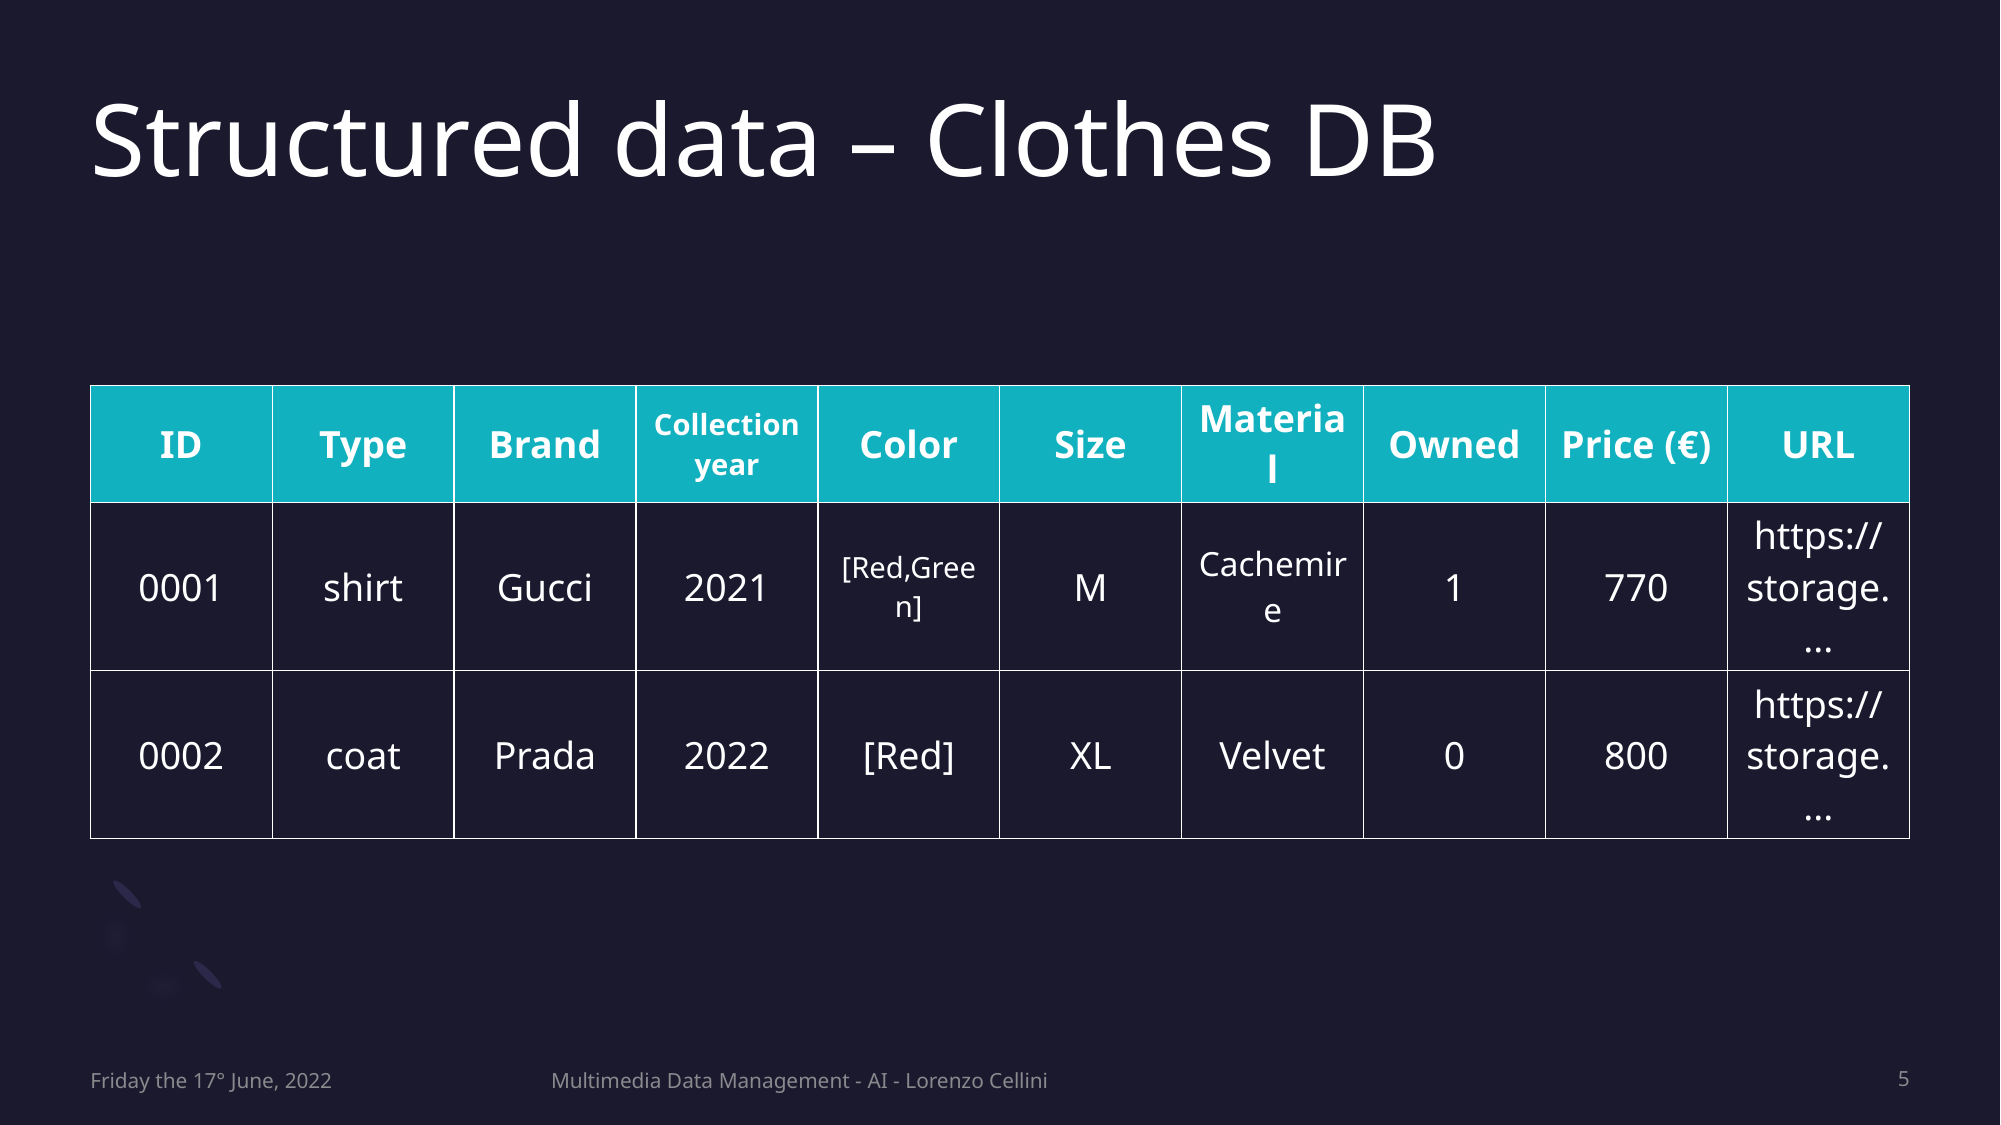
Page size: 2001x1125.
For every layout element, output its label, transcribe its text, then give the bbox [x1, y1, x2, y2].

title Structured data – Clothes DB [90, 90, 1910, 309]
table_cell coat [273, 671, 453, 838]
footer Multimedia Data Management - AI - Lorenzo Cellini [551, 1067, 1598, 1093]
table_cell XL [1000, 671, 1181, 838]
table_header Size [1000, 386, 1181, 502]
table_header Type [273, 386, 453, 502]
table_cell M [1000, 503, 1181, 670]
table_cell Gucci [455, 503, 635, 670]
table_cell https://storage.... [1728, 671, 1909, 838]
table_cell Cachemire [1182, 503, 1363, 670]
table_cell [Red] [819, 671, 999, 838]
table_cell 1 [1364, 503, 1545, 670]
table_cell 0001 [91, 503, 272, 670]
table_header Material [1182, 386, 1363, 502]
table_header Owned [1364, 386, 1545, 502]
slide_number 5 [1632, 1067, 1910, 1093]
table_cell 2021 [637, 503, 817, 670]
table_cell 0002 [91, 671, 272, 838]
table_header Brand [455, 386, 635, 502]
table_cell Prada [455, 671, 635, 838]
table_cell 800 [1546, 671, 1727, 838]
table_cell [Red,Green] [819, 503, 999, 670]
table_cell shirt [273, 503, 453, 670]
table_cell https://storage.... [1728, 503, 1909, 670]
table_header URL [1728, 386, 1909, 502]
table_cell 0 [1364, 671, 1545, 838]
table_header ID [91, 386, 272, 502]
table_header Price (€) [1546, 386, 1727, 502]
table_header Color [819, 386, 999, 502]
table_header Collection year [637, 386, 817, 502]
table_cell 770 [1546, 503, 1727, 670]
table_cell Velvet [1182, 671, 1363, 838]
table_cell 2022 [637, 671, 817, 838]
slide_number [90, 1067, 522, 1093]
